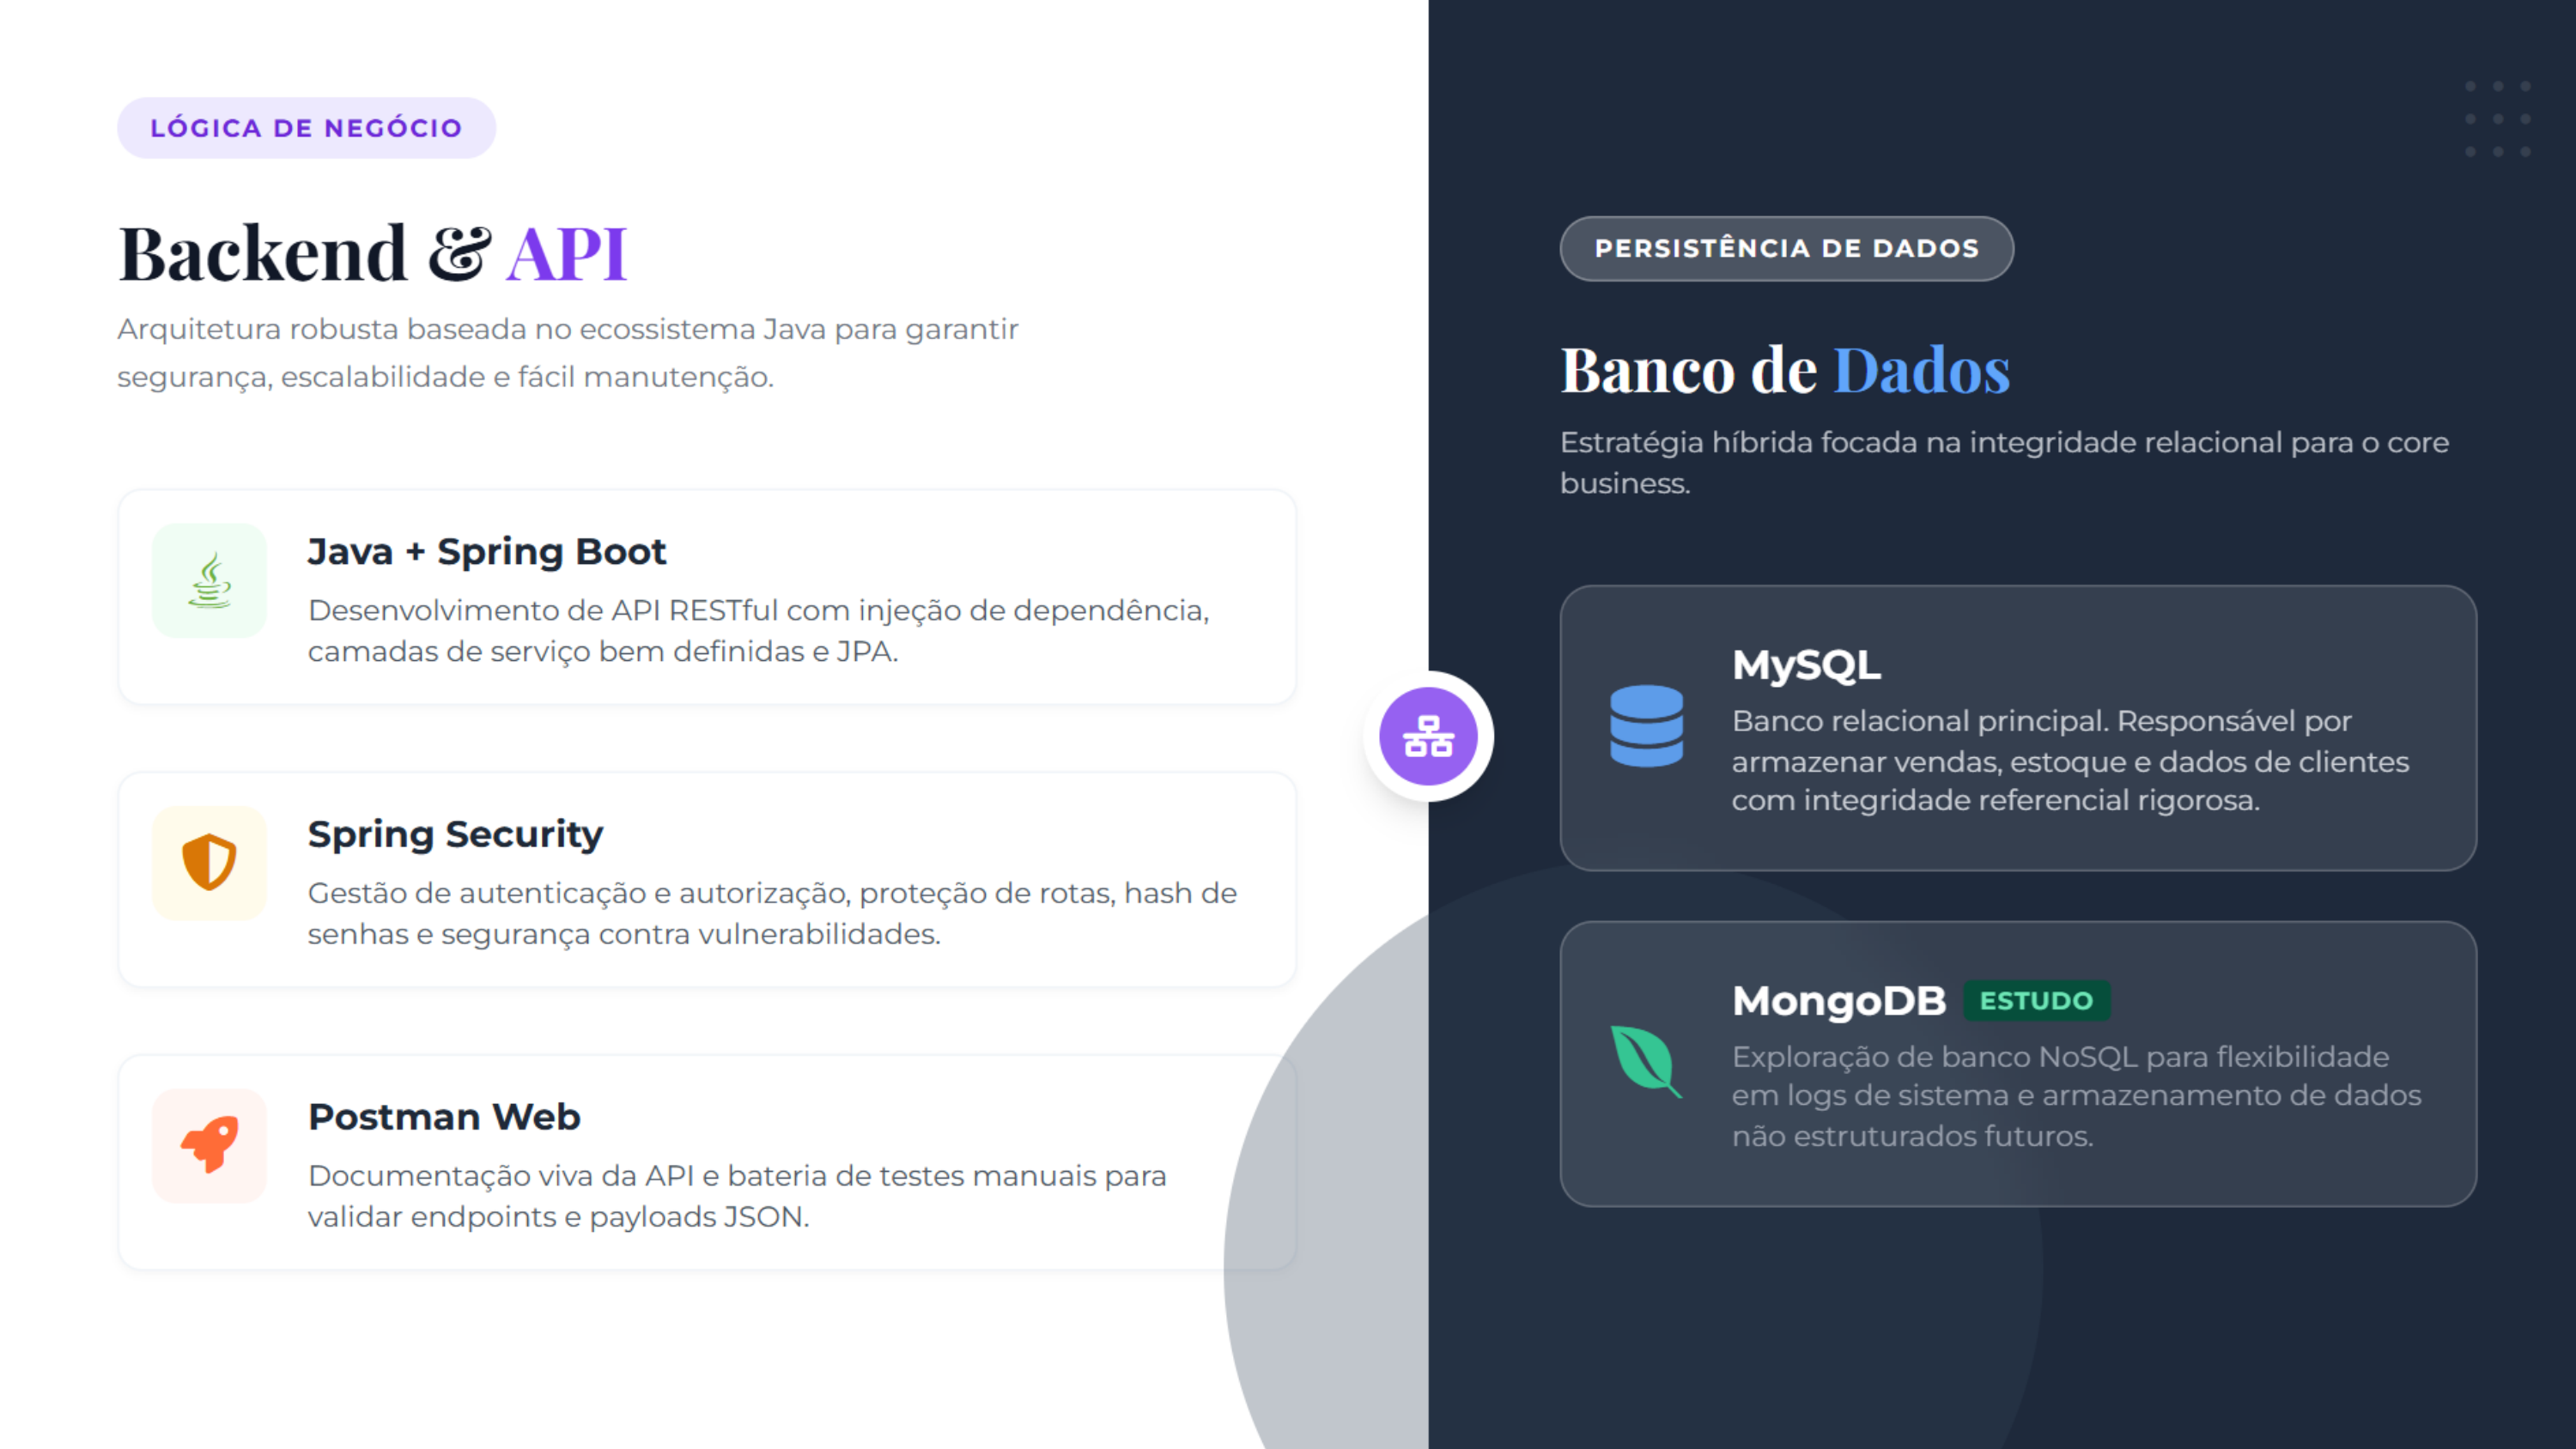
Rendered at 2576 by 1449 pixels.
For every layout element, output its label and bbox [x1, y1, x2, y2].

text_box [0, 0, 2576, 1449]
